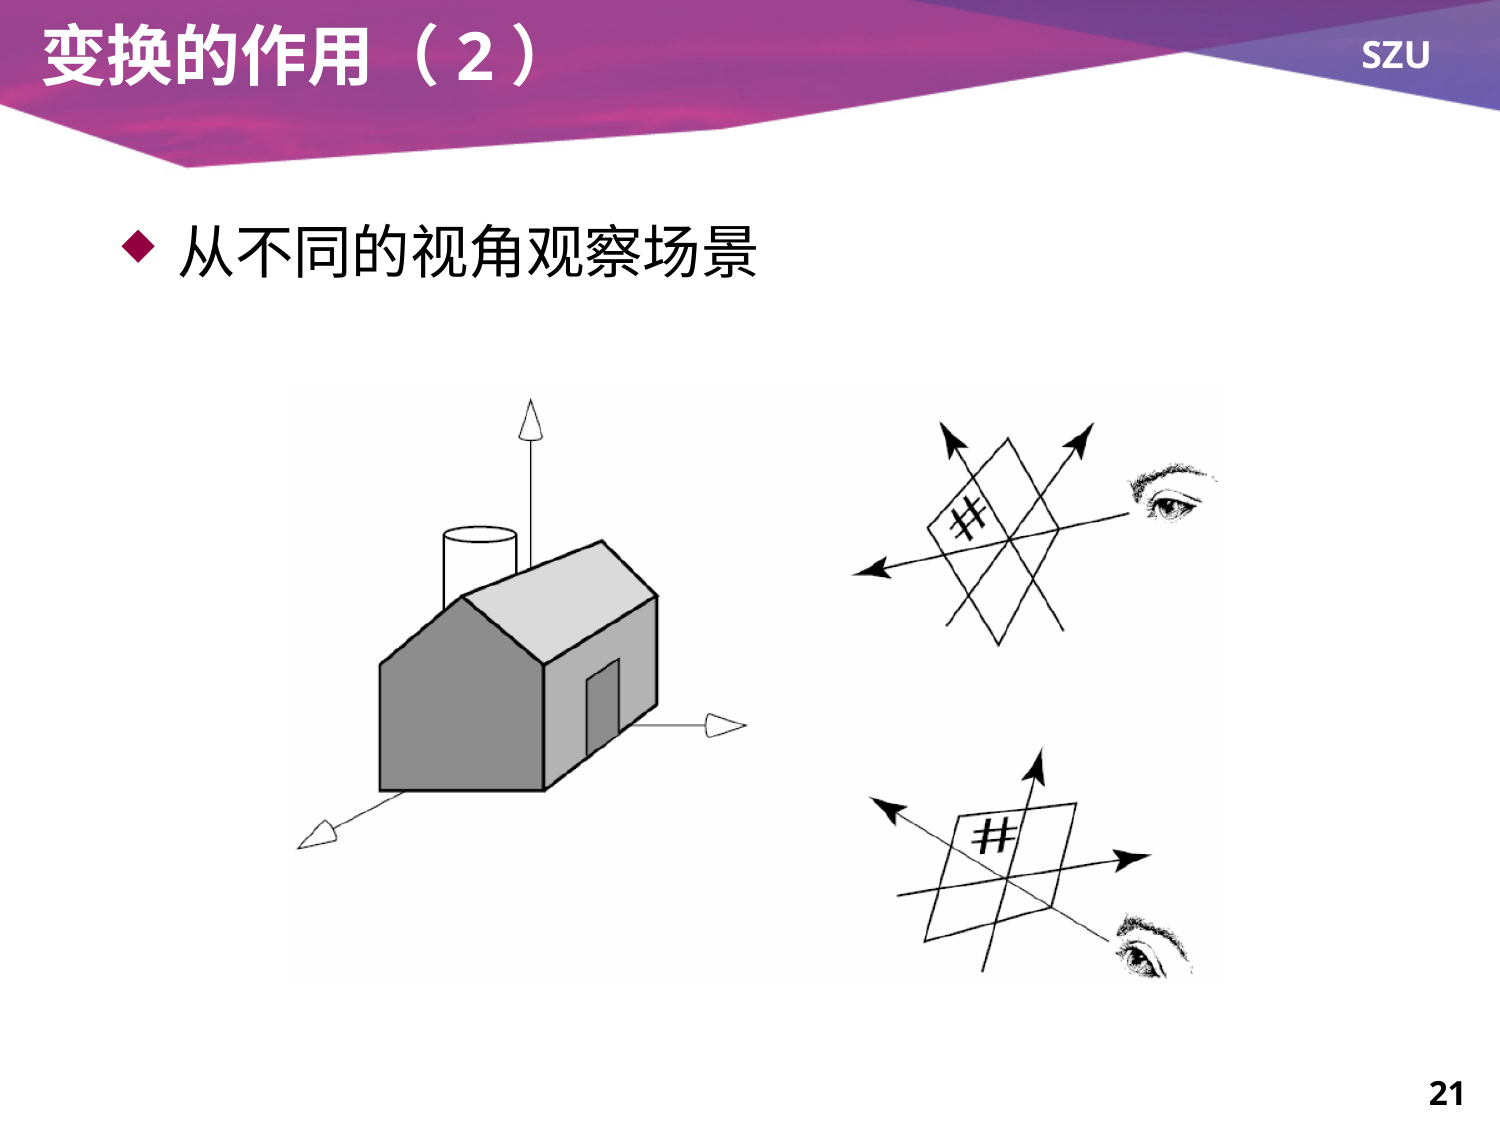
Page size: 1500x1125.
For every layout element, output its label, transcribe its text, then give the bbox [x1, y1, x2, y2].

title 变换的作用（2） [25, 15, 1320, 104]
slide_number 21 [1384, 1065, 1500, 1125]
list 从不同的视角观察场景 [103, 216, 1397, 930]
picture [0, 0, 1500, 1125]
